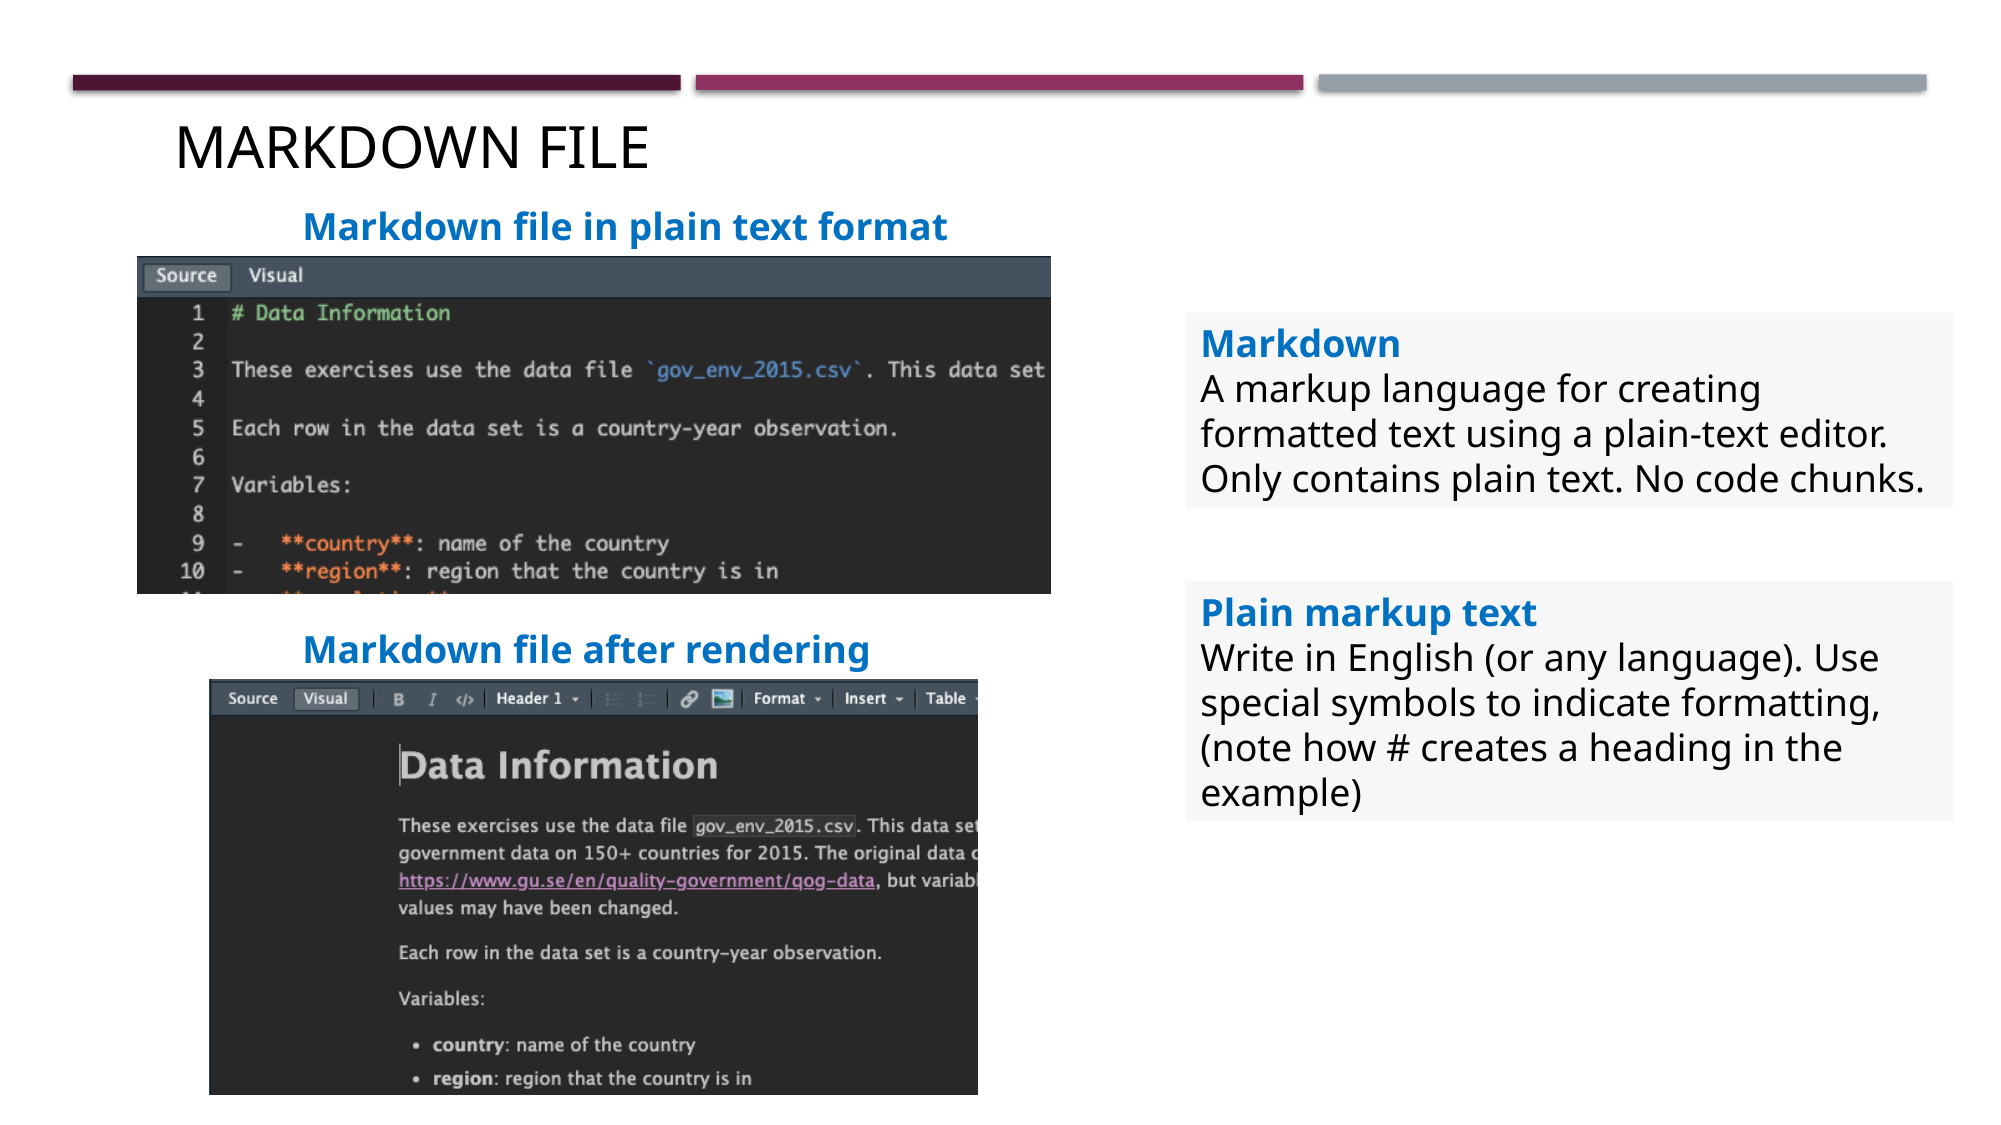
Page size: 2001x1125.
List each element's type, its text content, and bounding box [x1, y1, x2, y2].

picture [136, 255, 1051, 594]
text_box Markdown file after rendering [287, 619, 927, 677]
text_box MARKDOWN file [154, 89, 1600, 227]
text_box Plain markup text Write in English (or any language). Use special symbols to indicate formatting, (note how # creates a heading in the example) [1185, 581, 1954, 821]
text_box Markdown A markup language for creating formatted text using a plain-text editor. Only contains plain text. No code chunks. [1185, 312, 1954, 508]
text_box Markdown file in plain text format [287, 195, 967, 254]
picture [209, 679, 979, 1096]
